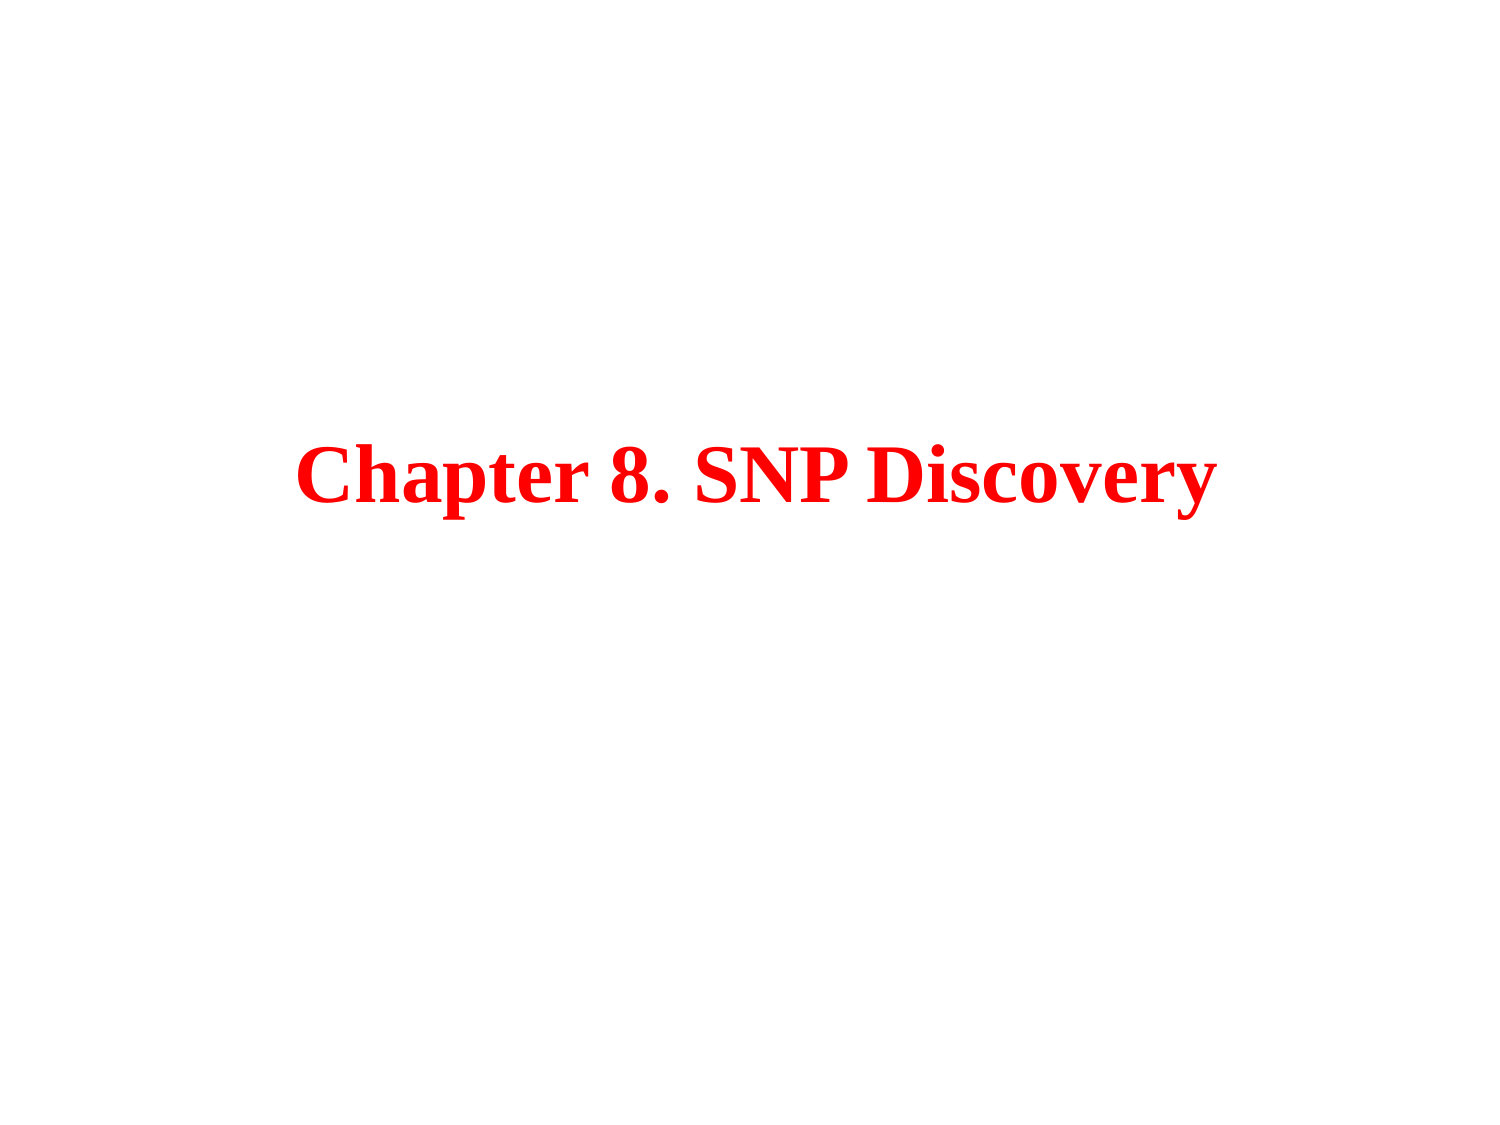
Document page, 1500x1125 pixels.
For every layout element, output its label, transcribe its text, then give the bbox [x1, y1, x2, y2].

title Chapter 8. SNP Discovery [152, 375, 1361, 563]
